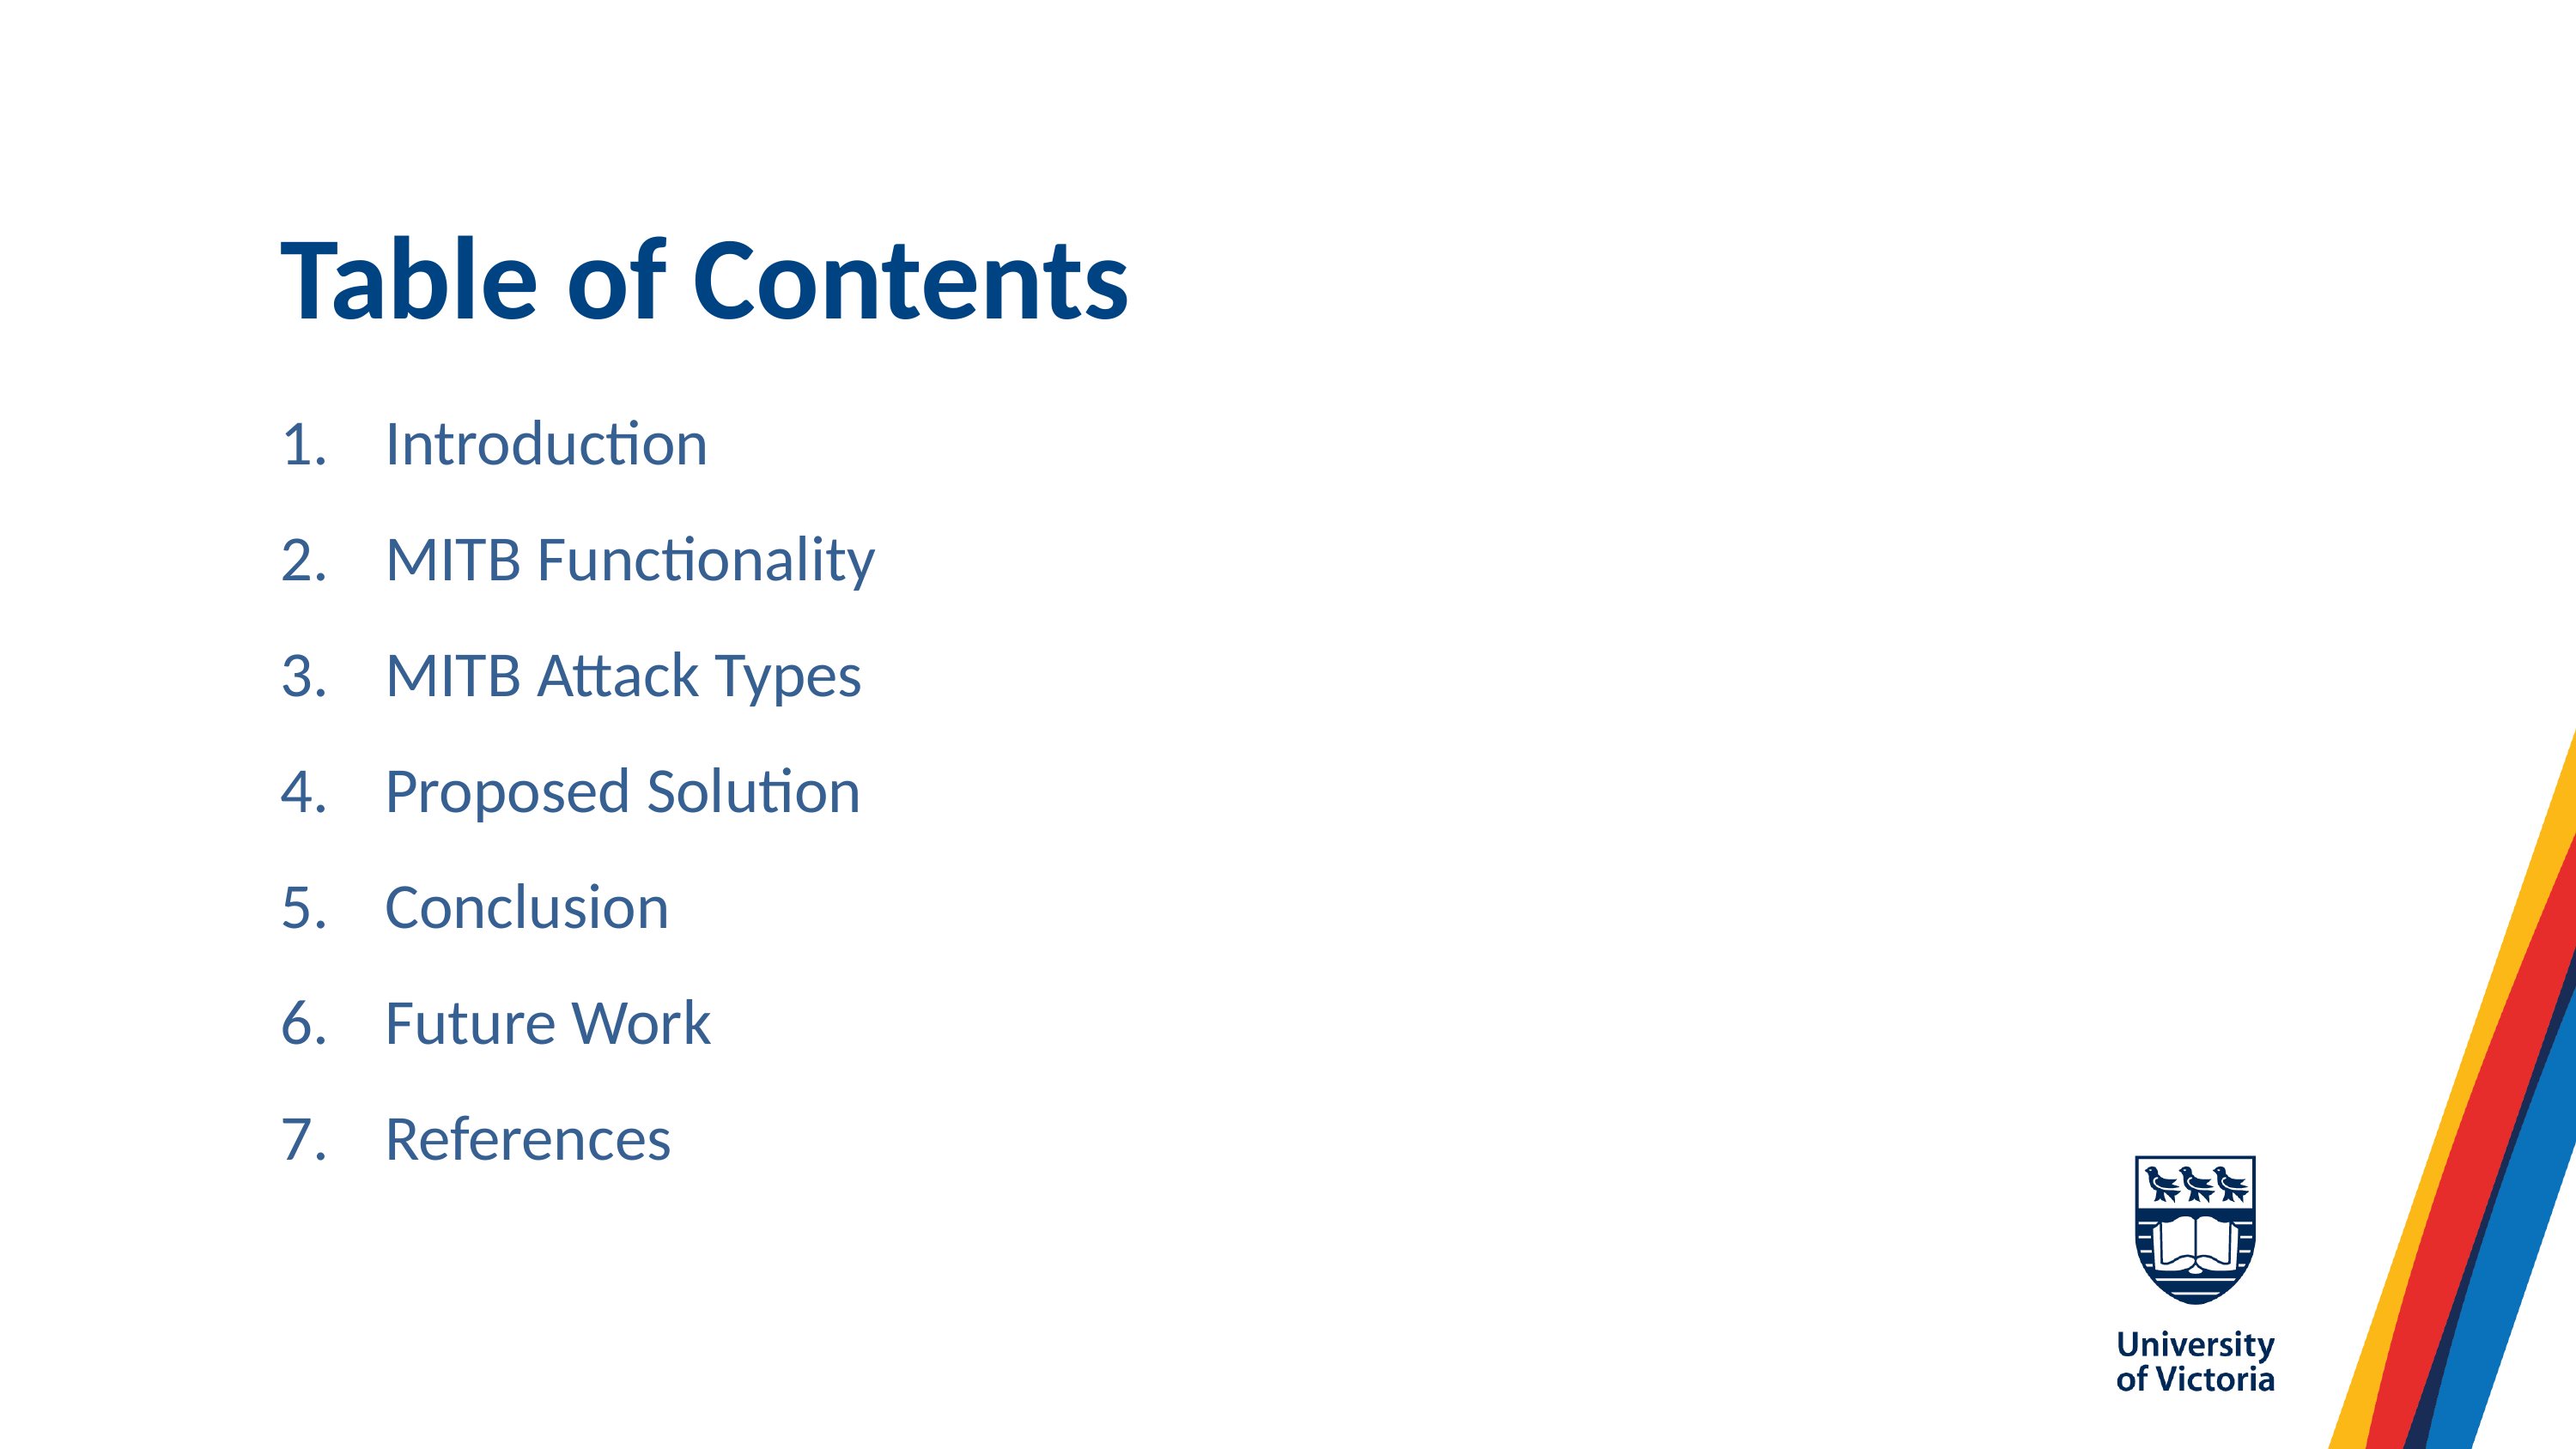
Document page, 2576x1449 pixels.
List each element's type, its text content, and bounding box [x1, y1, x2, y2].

text_box Table of Contents [280, 200, 1947, 308]
picture [0, 0, 2576, 1449]
title Introduction MITB Functionality MITB Attack Types Proposed Solution Conclusion Future Work References [280, 379, 2457, 1225]
